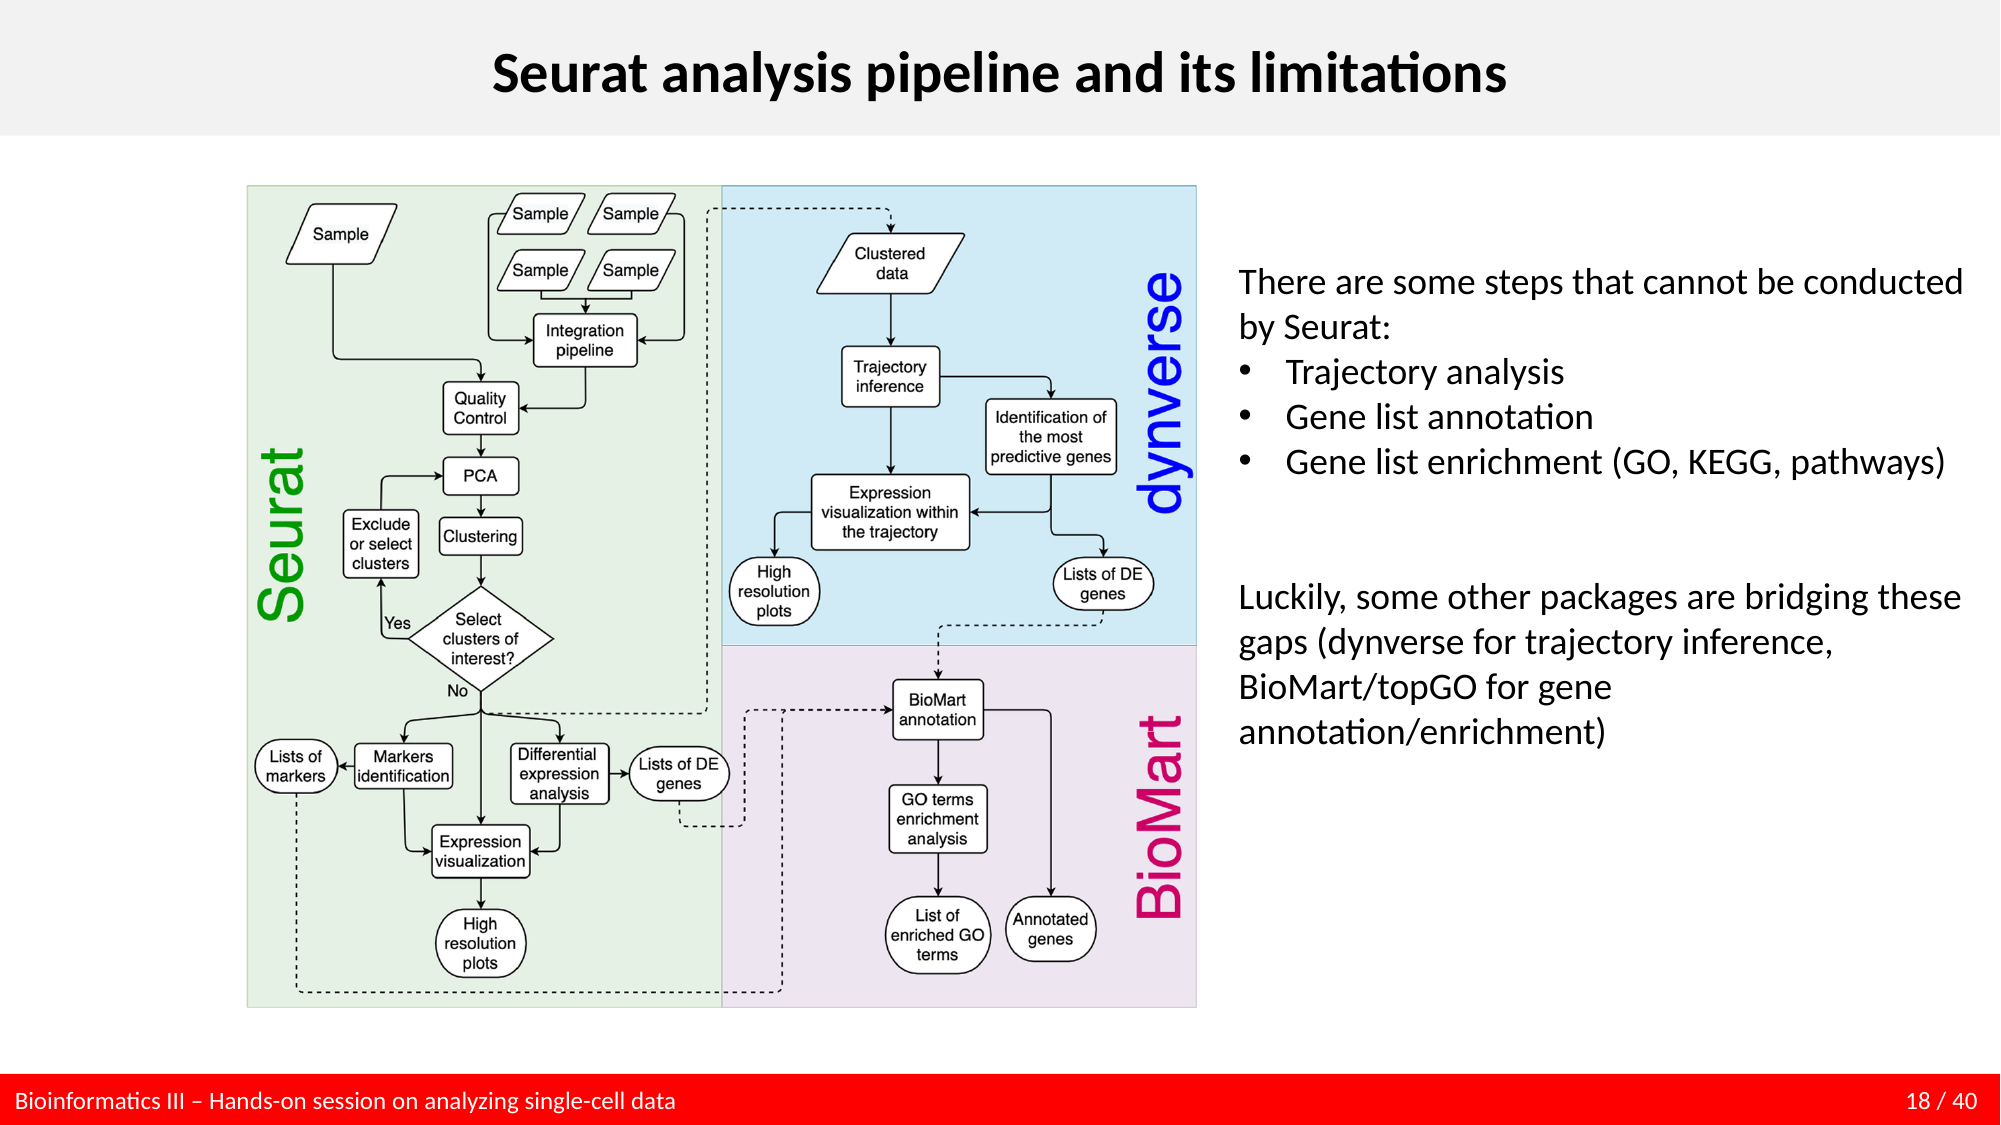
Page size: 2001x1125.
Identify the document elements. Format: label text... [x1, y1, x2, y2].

text_box Seurat analysis pipeline and its limitations [0, 26, 2000, 112]
text_box There are some steps that cannot be conducted by Seurat: Trajectory analysis Gene list annotation Gene list enrichment (GO, KEGG, pathways) Luckily, some other packages are bridging these gaps (dynverse for trajectory inference, BioMart/topGO for gene annotation/enrichment) [1223, 249, 1986, 760]
picture [246, 185, 1197, 1008]
